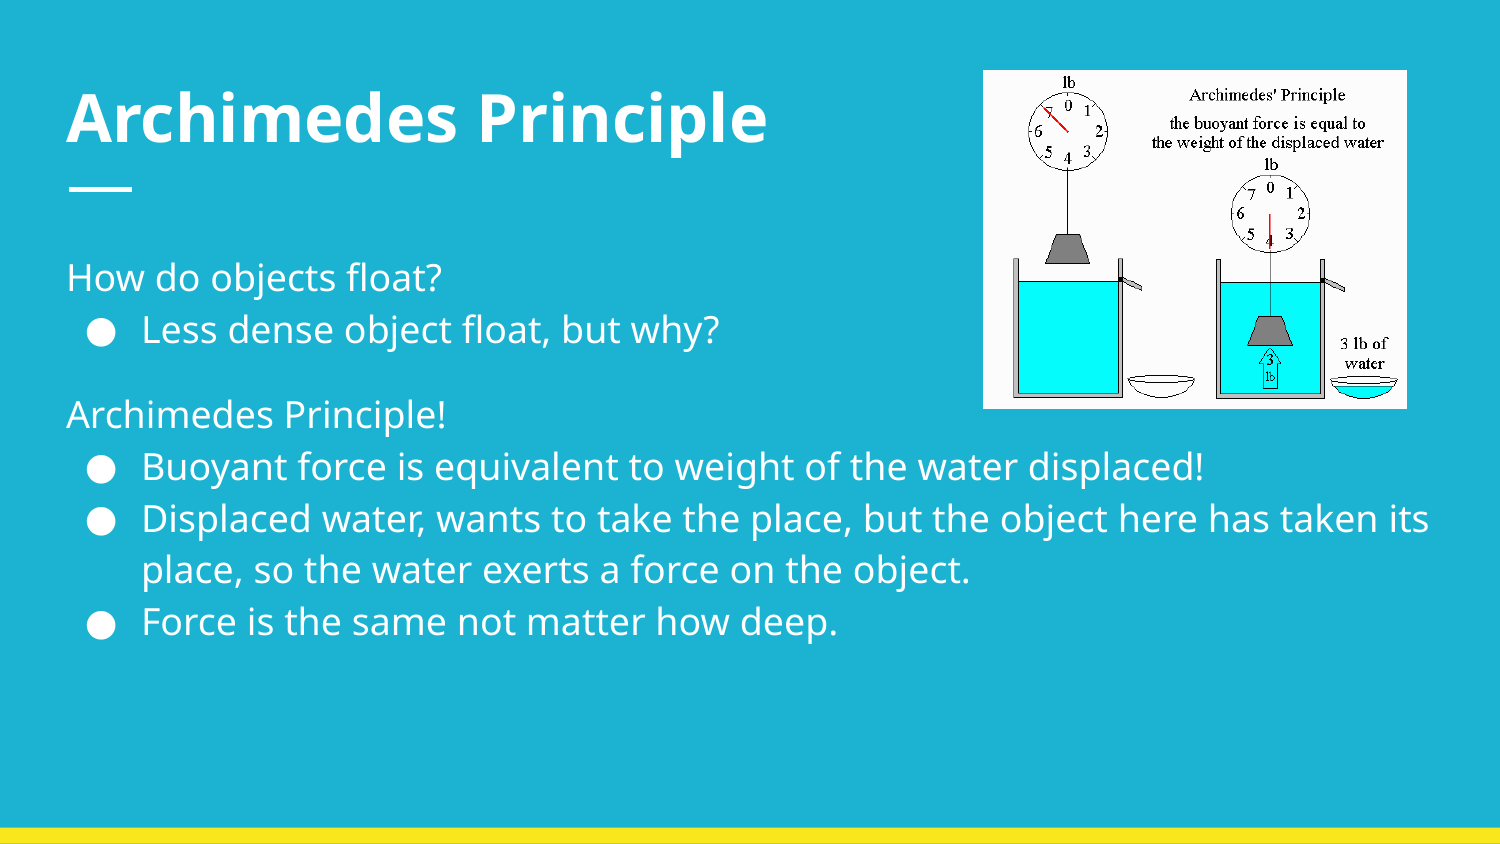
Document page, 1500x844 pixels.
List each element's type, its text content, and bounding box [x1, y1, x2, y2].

title Archimedes Principle [51, 61, 1449, 167]
list How do objects float? Less dense object float, but why? Archimedes Principle! Buoyant force is equivalent to weight of the water displaced! Displaced water, wants to take the place, but the object here has taken its place, so the water exerts a force on the object. Force is the same not matter how deep. [51, 232, 1449, 750]
picture [983, 70, 1407, 409]
